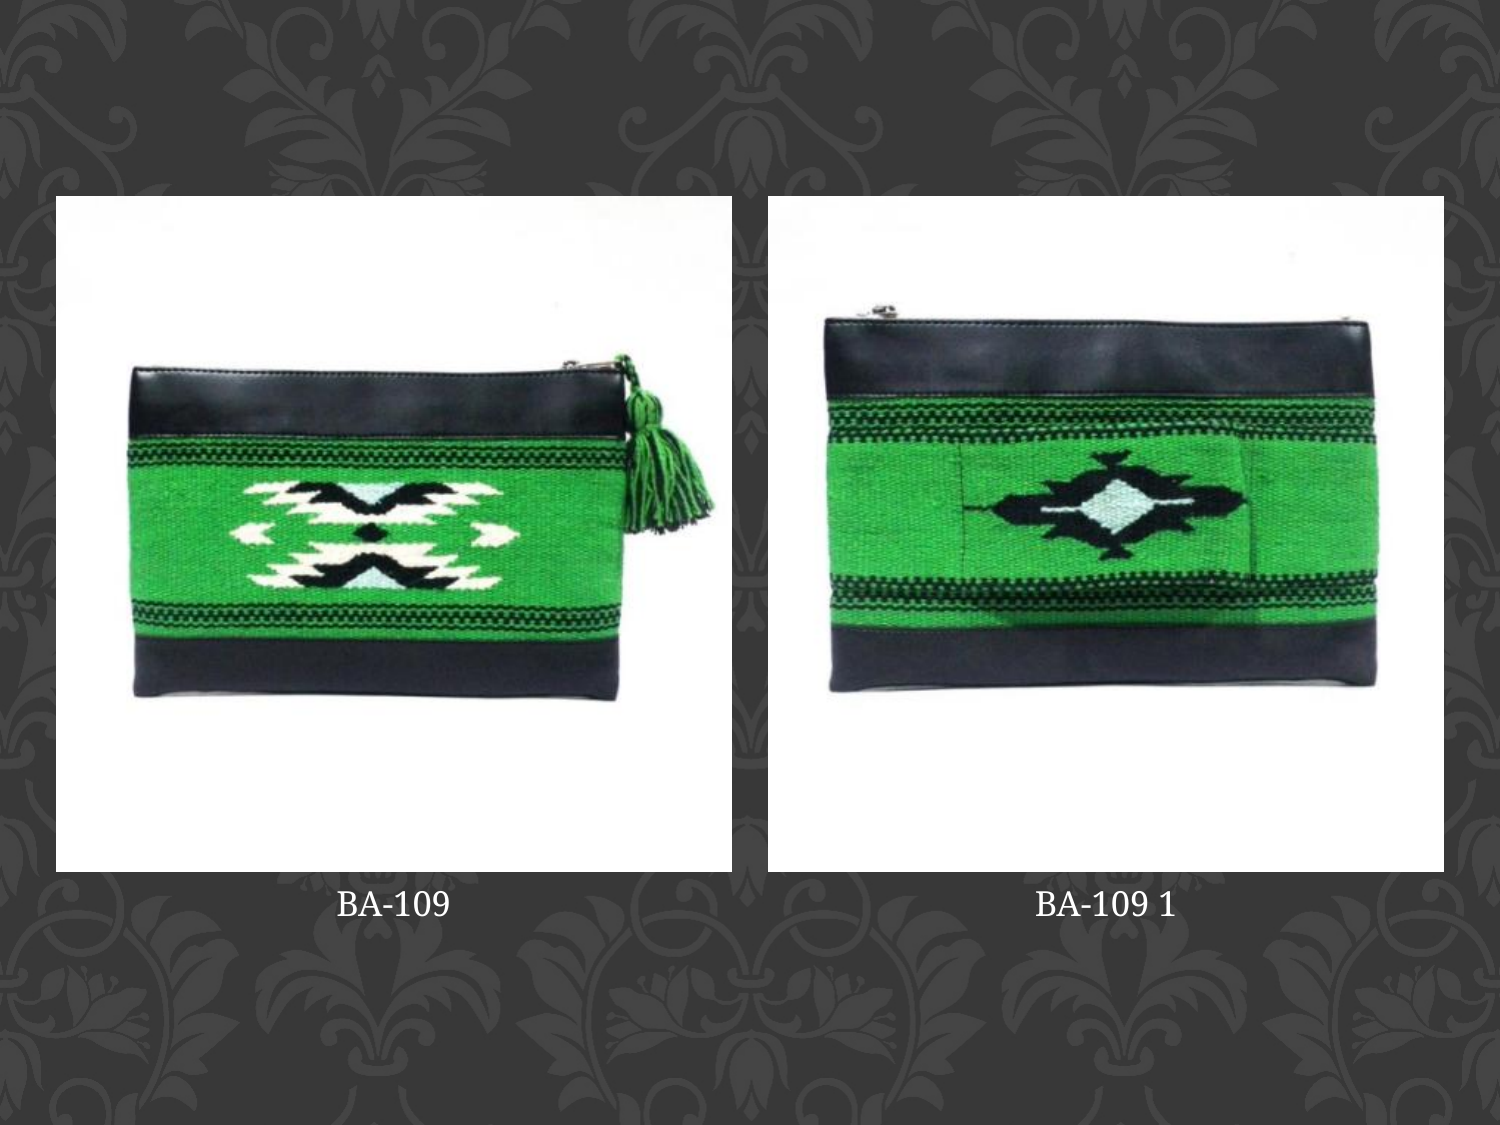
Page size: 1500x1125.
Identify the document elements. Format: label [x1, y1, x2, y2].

text_box [55, 196, 732, 931]
text_box [768, 196, 1444, 931]
